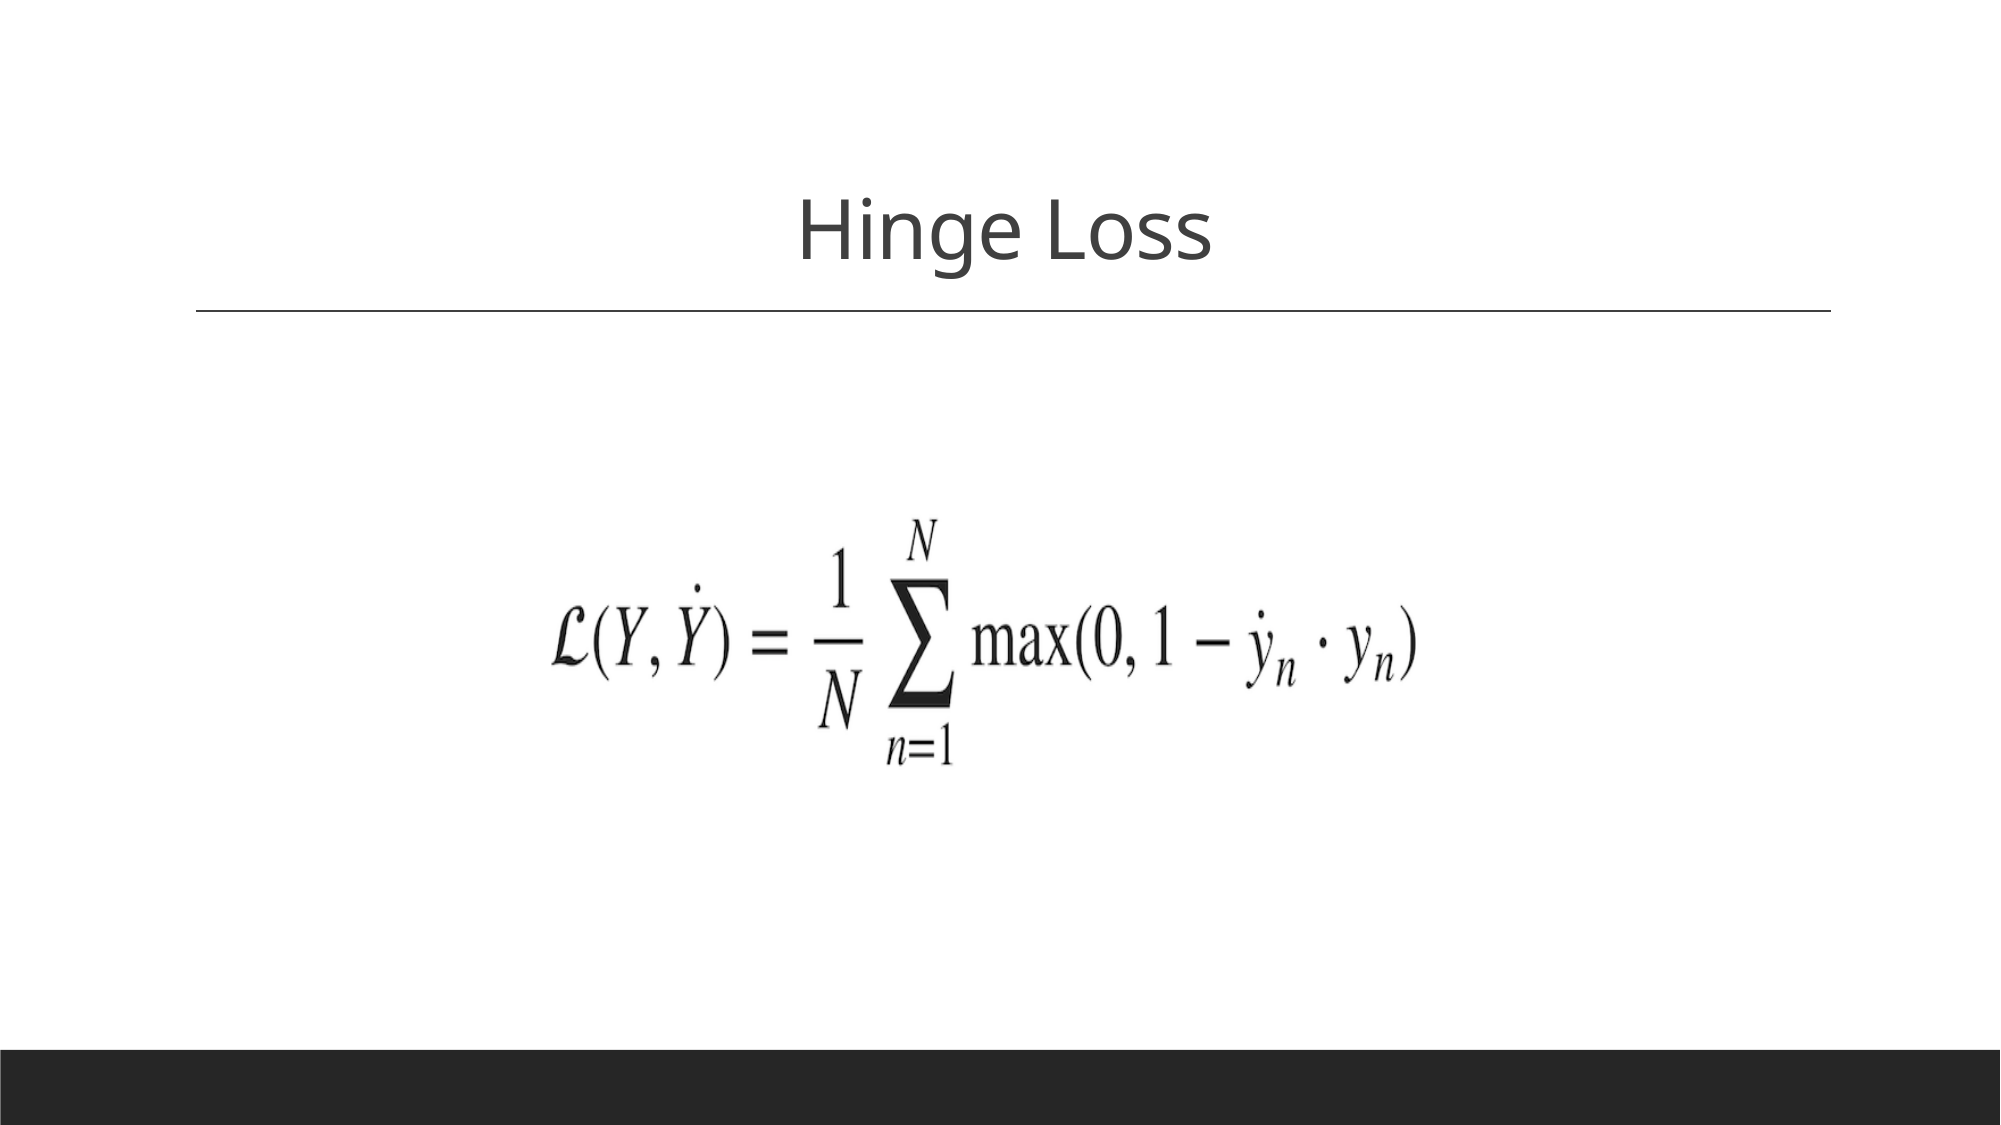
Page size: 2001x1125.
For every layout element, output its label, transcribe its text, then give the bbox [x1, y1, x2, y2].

title Hinge Loss [180, 47, 1830, 285]
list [532, 503, 1441, 808]
